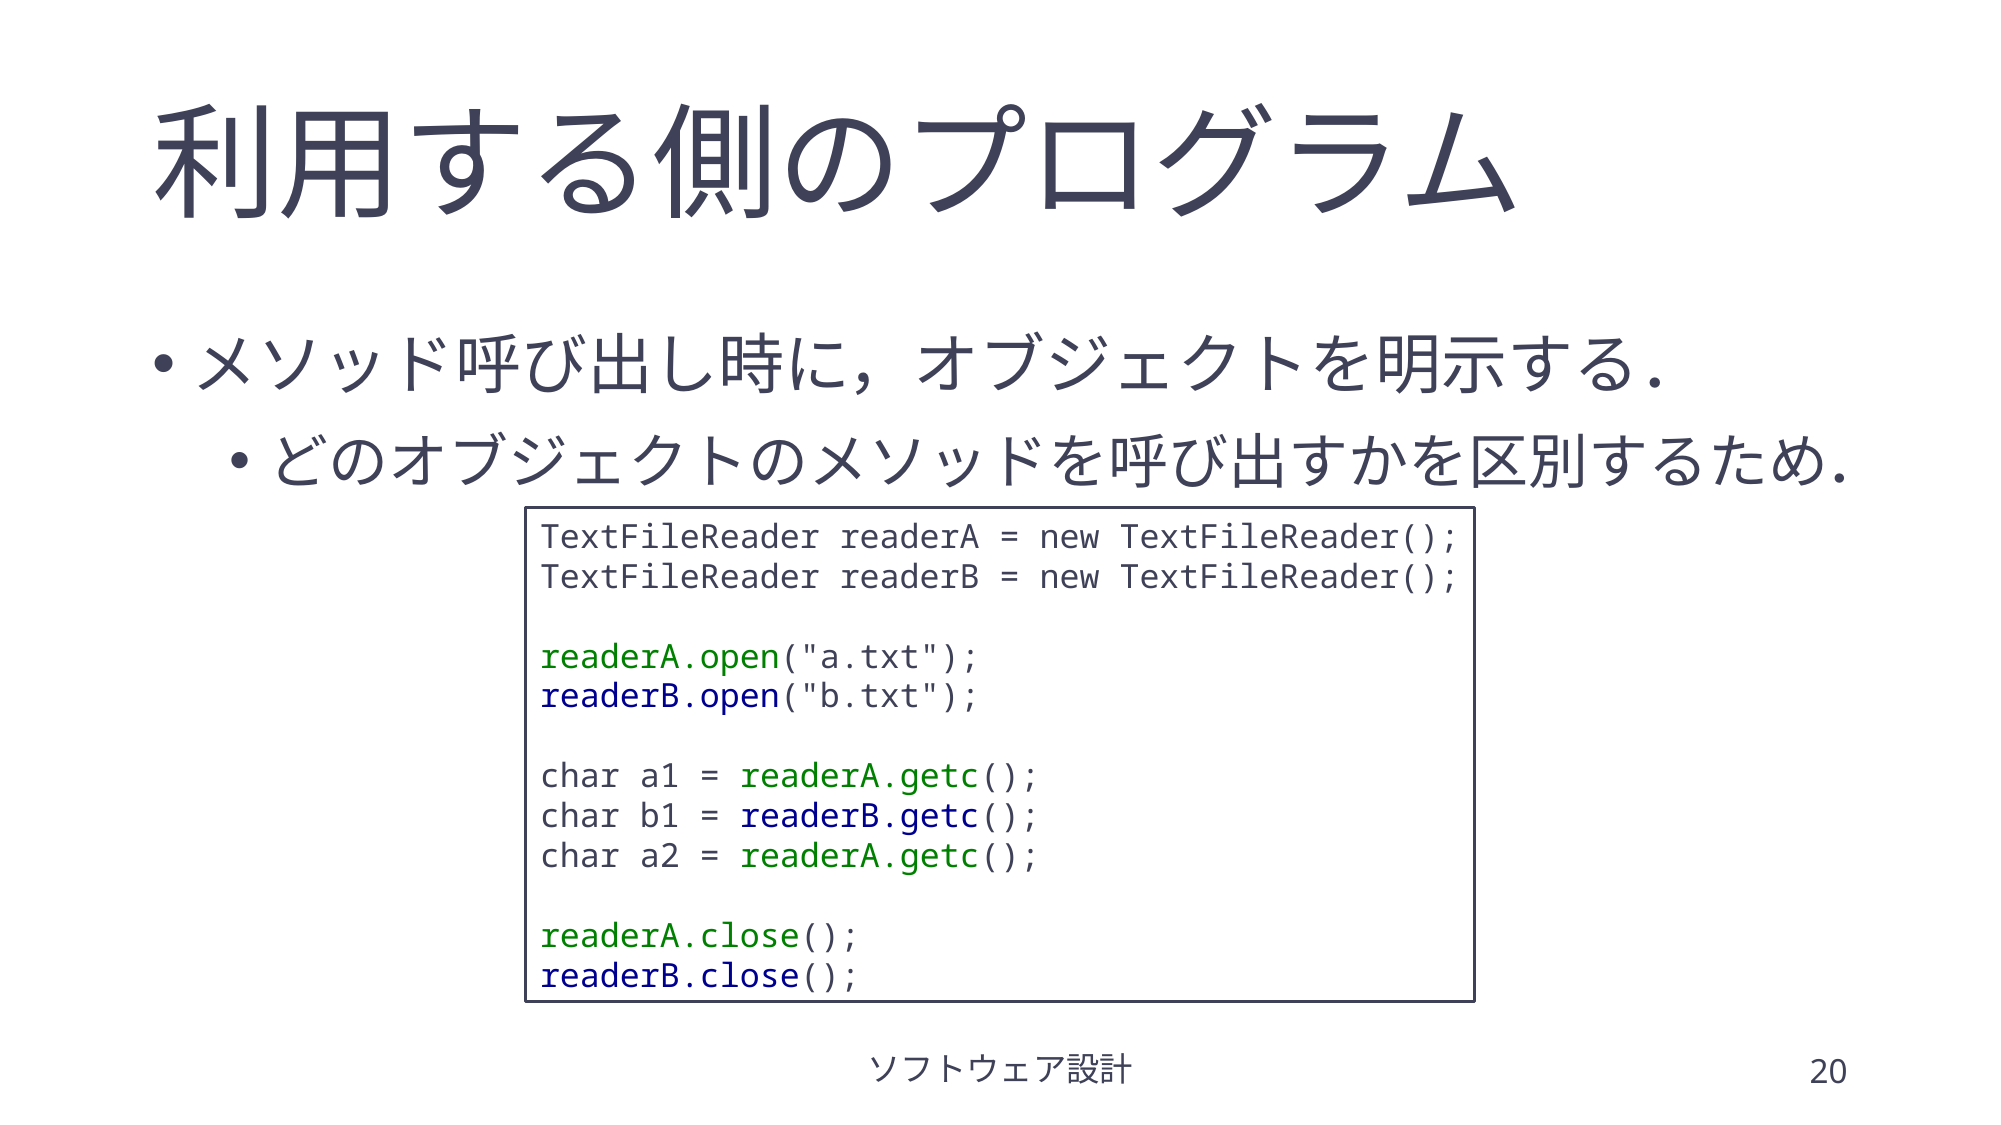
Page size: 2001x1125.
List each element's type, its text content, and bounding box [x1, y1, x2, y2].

footer ソフトウェア設計 [662, 1042, 1338, 1103]
text_box TextFileReader readerA = new TextFileReader(); TextFileReader readerB = new TextFileReader(); readerA.open("a.txt"); readerB.open("b.txt"); char a1 = readerA.getc(); char b1 = readerB.getc(); char a2 = readerA.getc(); readerA.close(); readerB.close(); [525, 507, 1475, 1002]
list メソッド呼び出し時に，オブジェクトを明示する． どのオブジェクトのメソッドを呼び出すかを区別するため． [137, 299, 1906, 563]
slide_number 20 [1412, 1042, 1863, 1103]
title 利用する側のプログラム [137, 59, 1863, 278]
